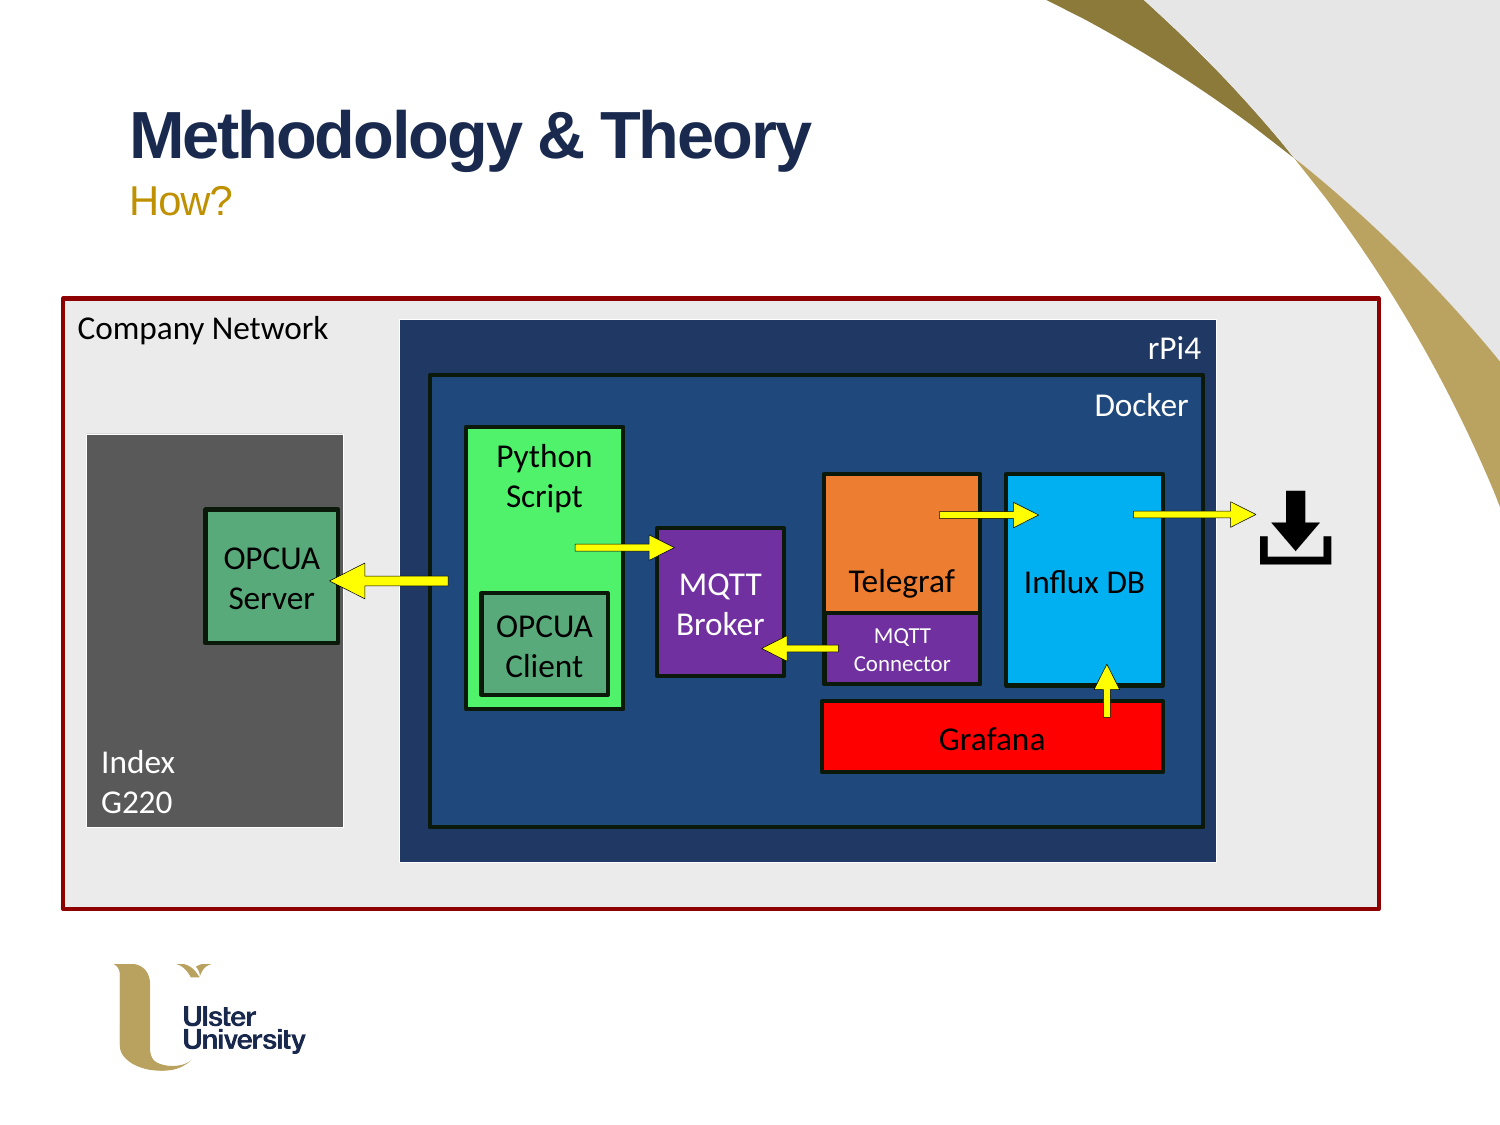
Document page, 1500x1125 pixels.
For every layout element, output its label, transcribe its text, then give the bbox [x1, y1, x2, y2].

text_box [62, 298, 1379, 909]
list How? [114, 172, 1266, 270]
picture [113, 964, 306, 1071]
list Methodology & Theory [114, 94, 1173, 172]
